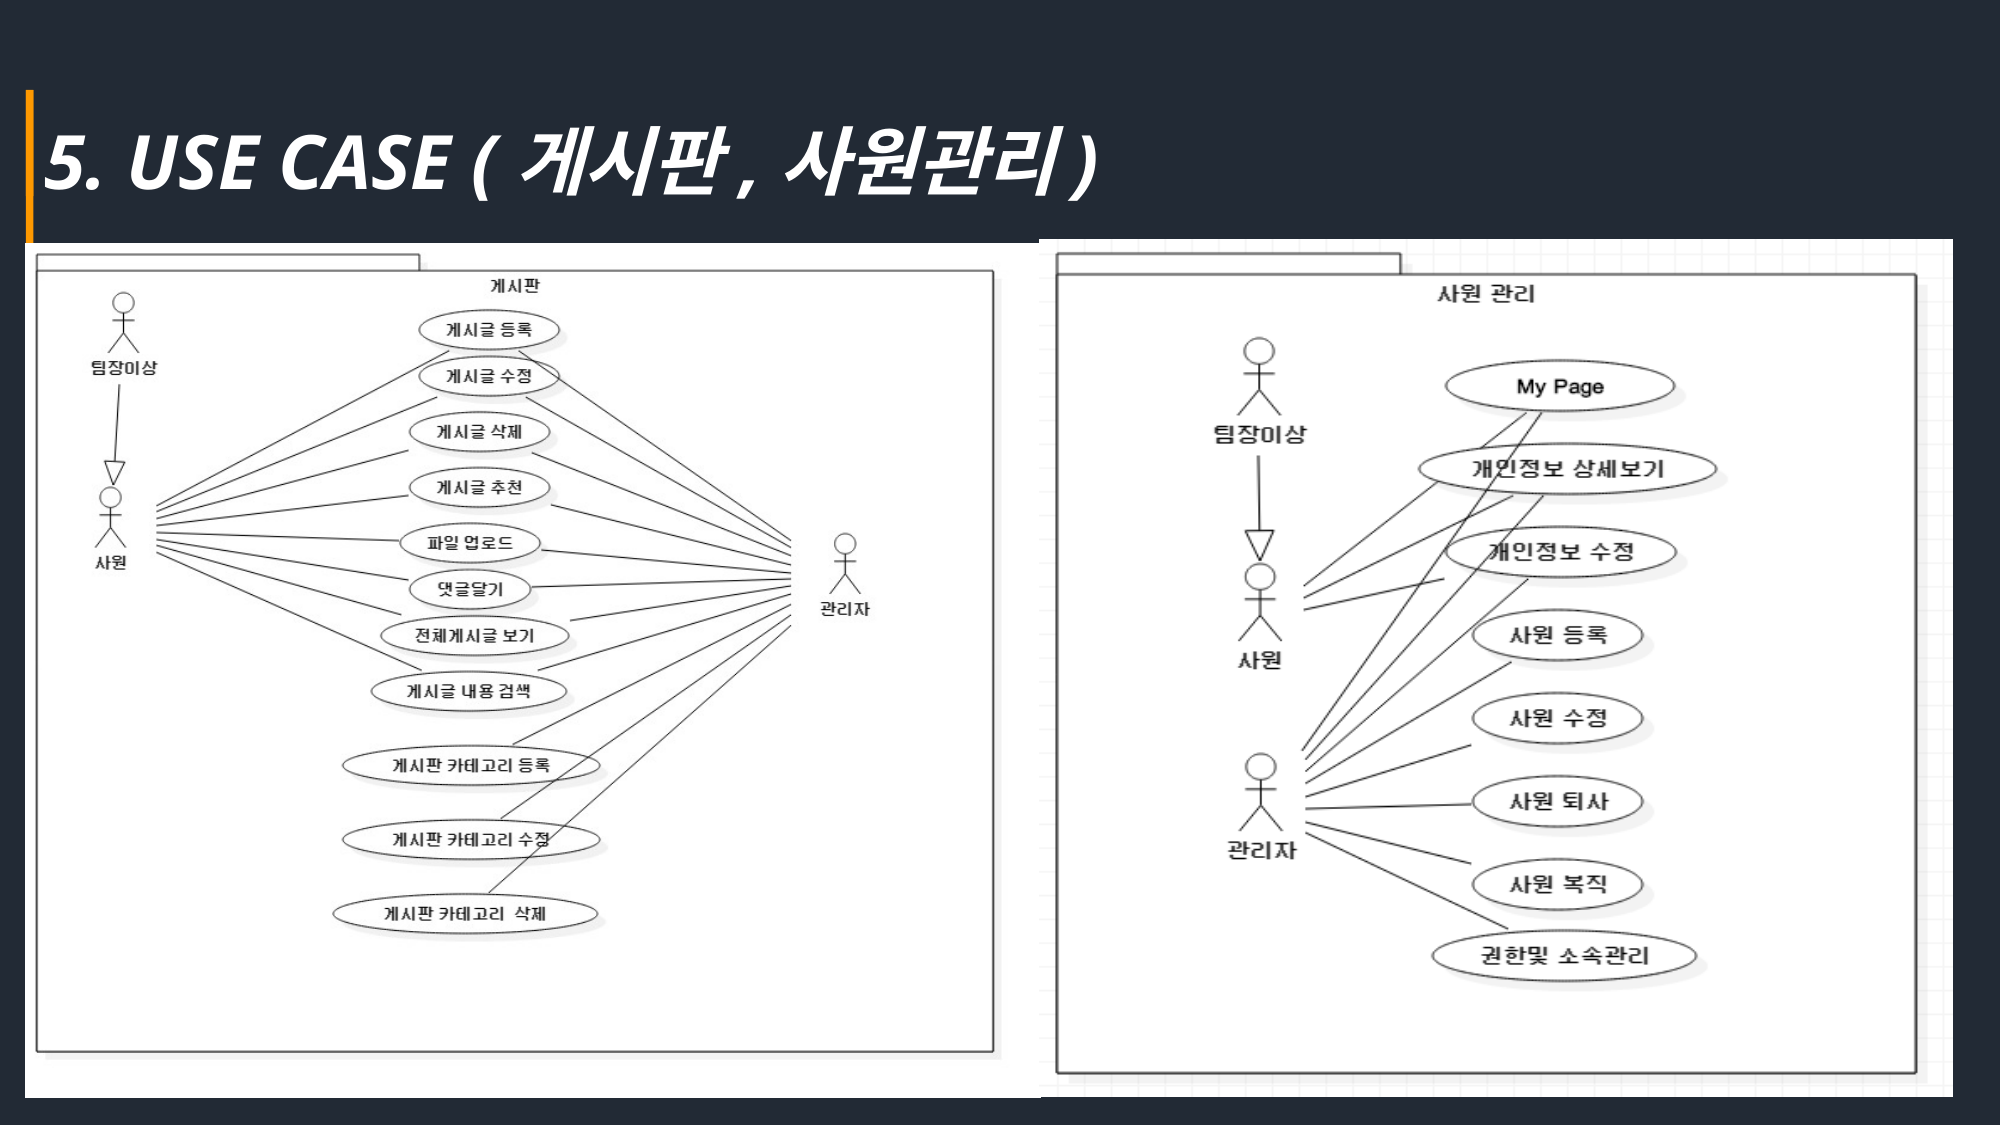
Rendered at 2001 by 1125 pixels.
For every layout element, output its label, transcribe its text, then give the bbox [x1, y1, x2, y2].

text_box [25, 90, 34, 242]
text_box 5. USE CASE (게시판,사원관리) [29, 62, 1622, 220]
picture [25, 239, 1954, 1098]
